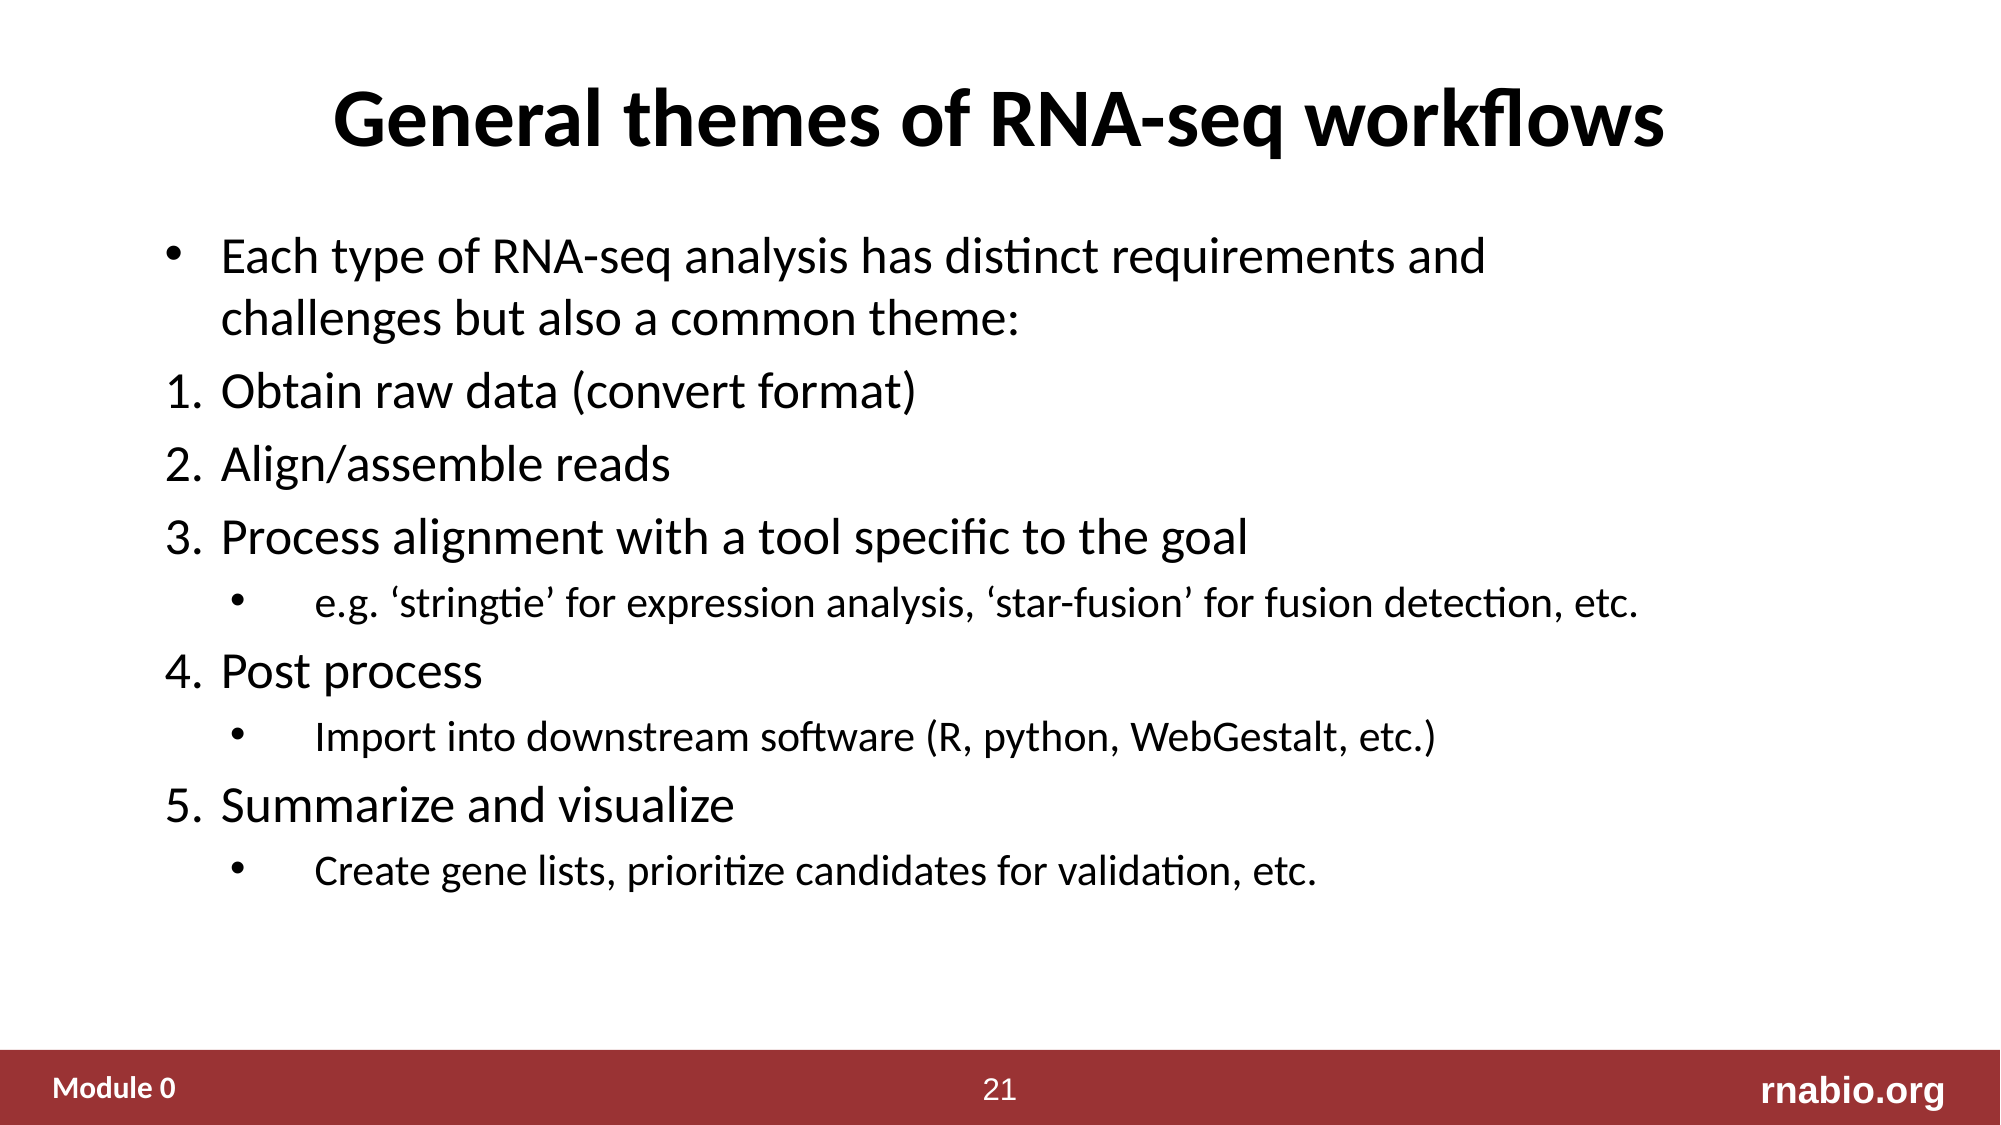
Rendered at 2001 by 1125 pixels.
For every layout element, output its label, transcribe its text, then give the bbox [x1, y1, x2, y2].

title General themes of RNA-seq workflows [275, 19, 1725, 207]
list Each type of RNA-seq analysis has distinct requirements and challenges but also a common theme: Obtain raw data (convert format) Align/assemble reads Process alignment with a tool specific to the goal e.g. ‘stringtie’ for expression analysis, ‘star-fusion’ for fusion detection, etc. Post process Import into downstream software (R, python, WebGestalt, etc.) Summarize and visualize Create gene lists, prioritize candidates for validation, etc. [149, 213, 1725, 977]
